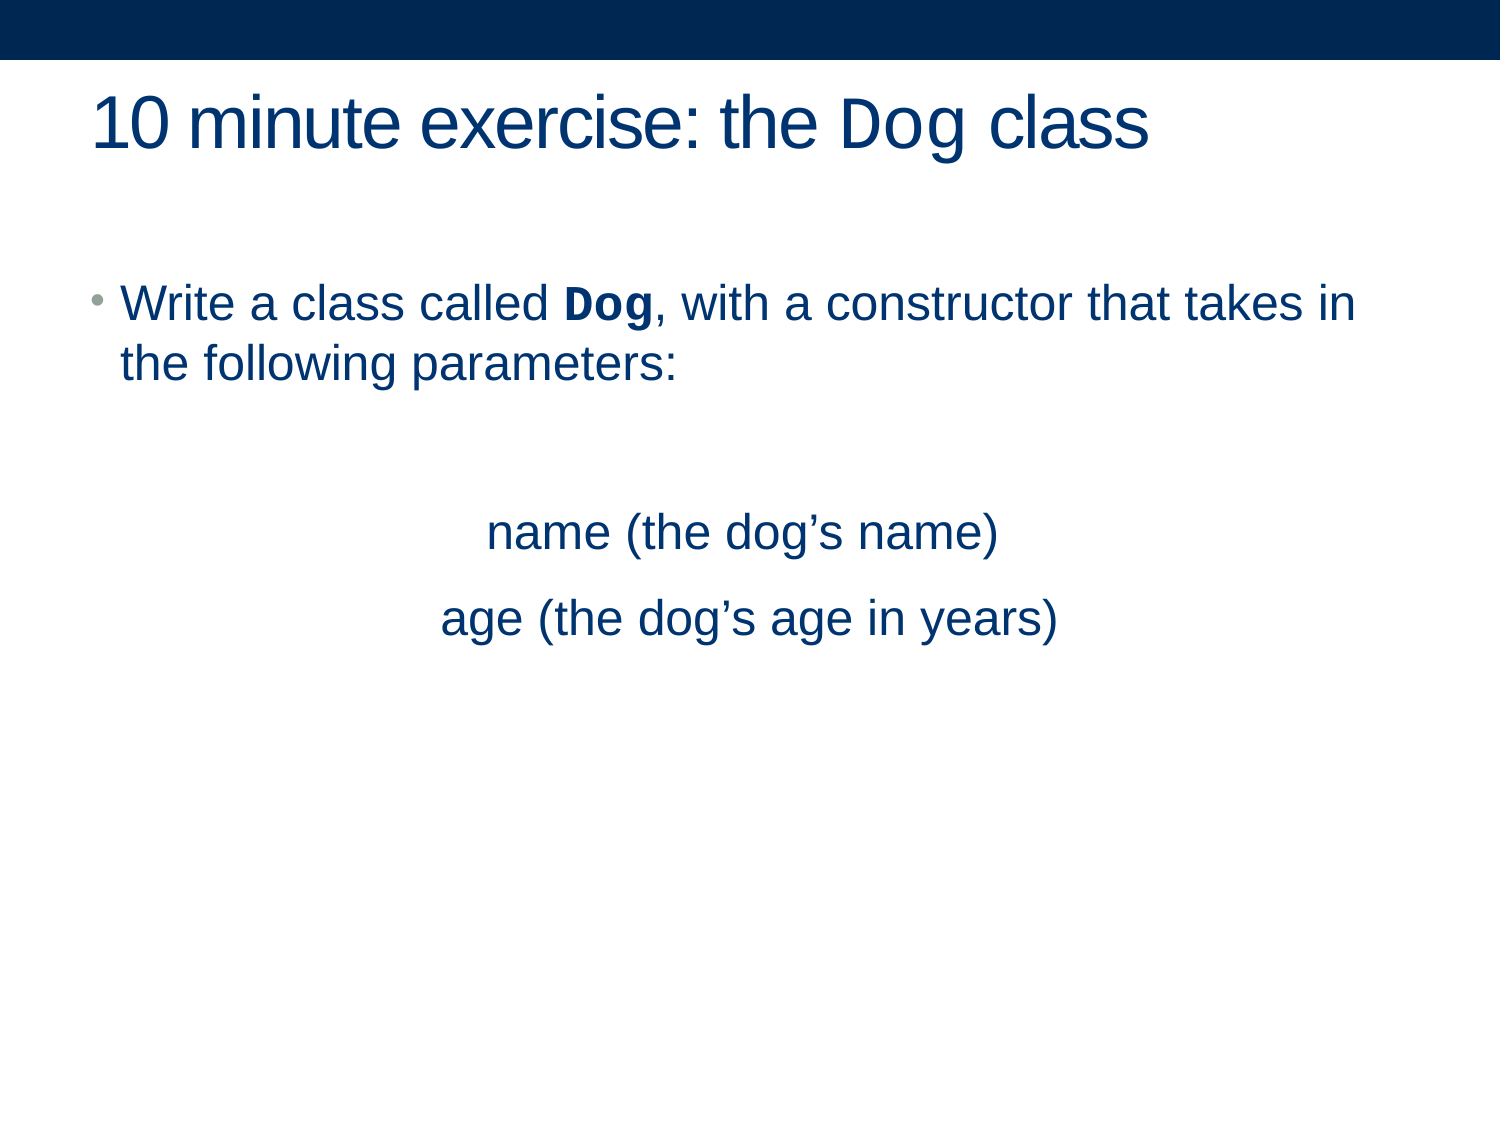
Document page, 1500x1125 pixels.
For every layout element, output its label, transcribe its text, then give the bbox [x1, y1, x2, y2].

title 10 minute exercise: the Dog class [75, 37, 1425, 200]
list Write a class called Dog, with a constructor that takes in the following parameters: name (the dog’s name) age (the dog’s age in years) [75, 262, 1425, 1063]
